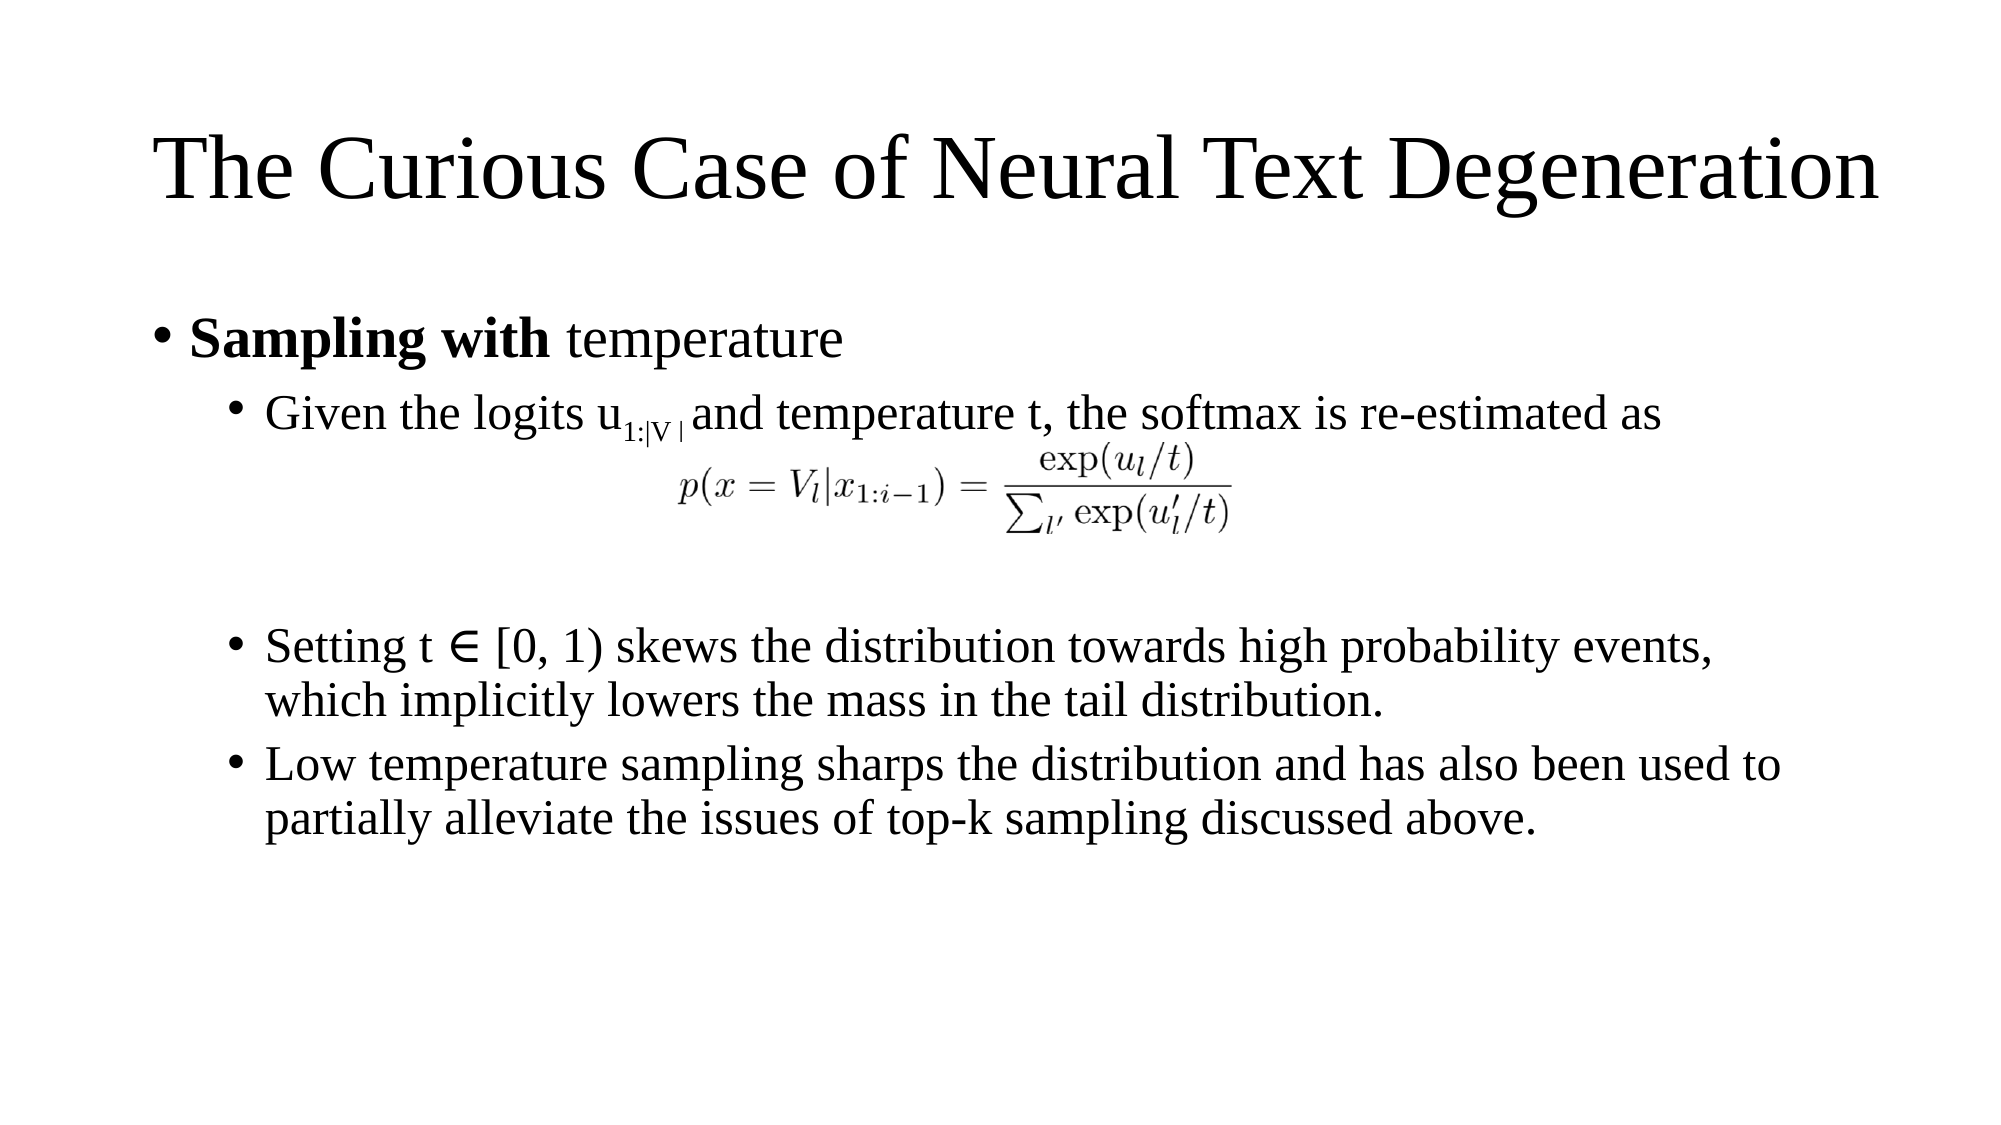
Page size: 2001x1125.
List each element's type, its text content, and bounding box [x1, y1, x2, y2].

picture [662, 442, 1236, 534]
list Sampling with temperature Given the logits u1:|V | and temperature t, the softmax is re-estimated as Setting t ∈ [0, 1) skews the distribution towards high probability events, which implicitly lowers the mass in the tail distribution. Low temperature sampling sharps the distribution and has also been used to partially alleviate the issues of top-k sampling discussed above. [137, 299, 1863, 1014]
title The Curious Case of Neural Text Degeneration [137, 59, 2000, 278]
